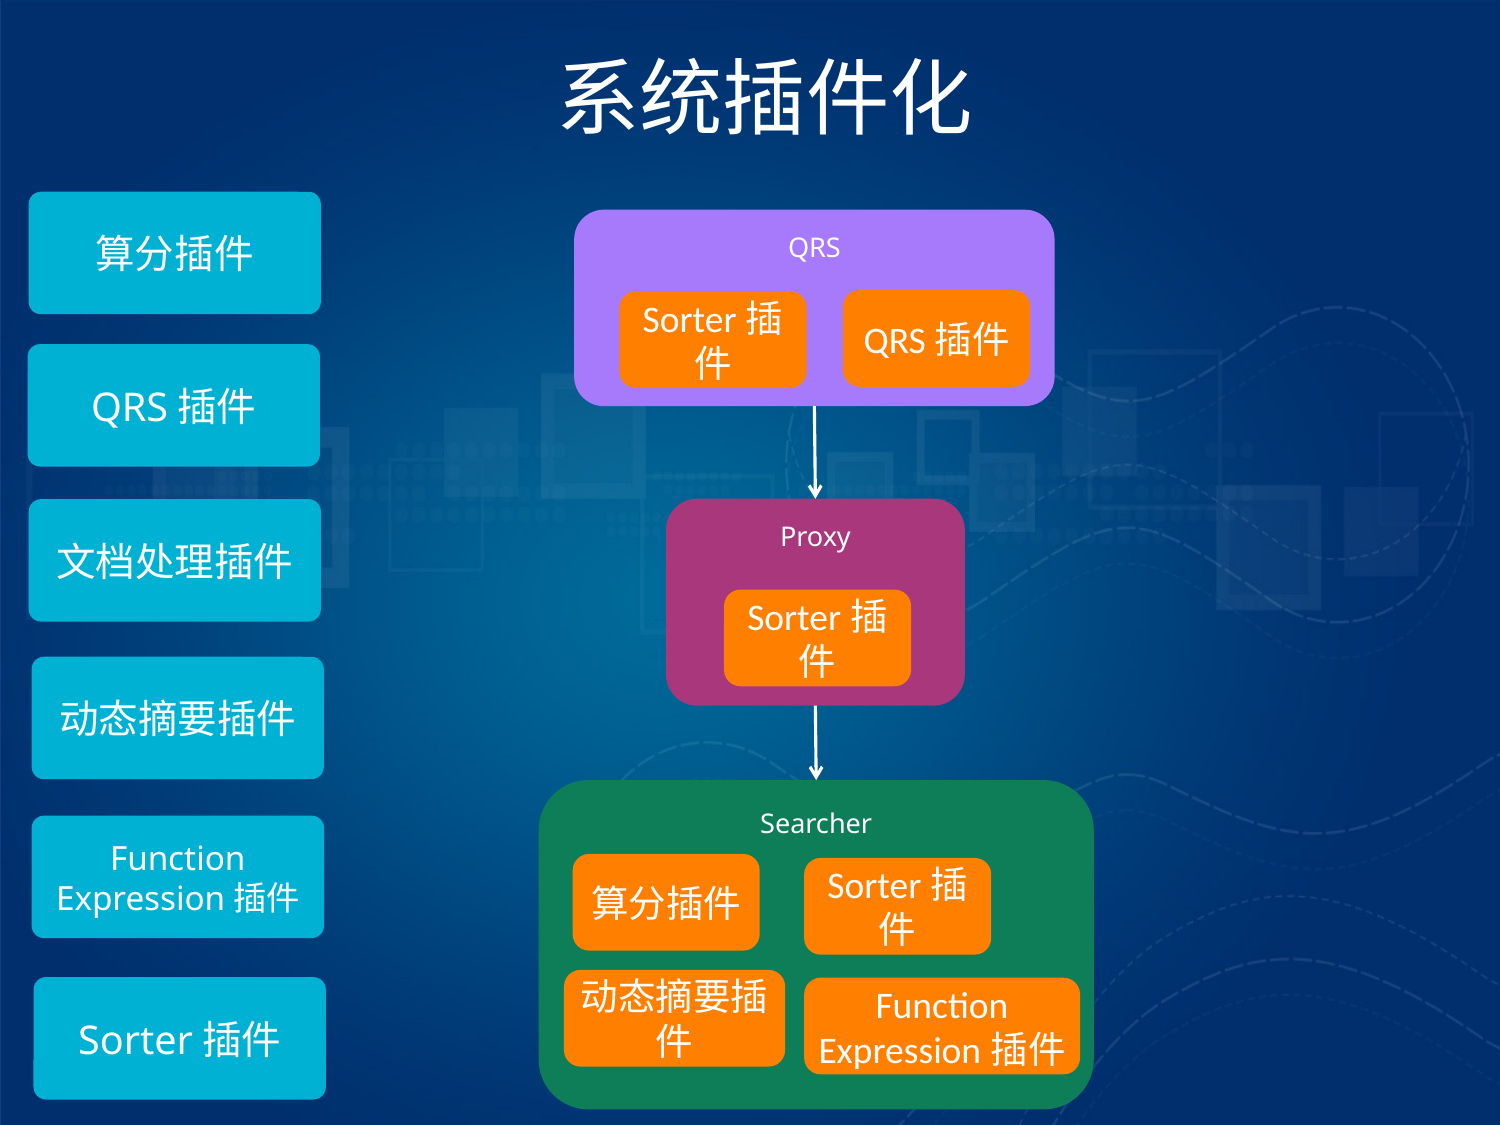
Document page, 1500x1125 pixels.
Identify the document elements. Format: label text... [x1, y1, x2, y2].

text_box QRS [574, 209, 1055, 407]
text_box Function Expression插件 [804, 977, 1081, 1075]
picture [0, 0, 1500, 1125]
text_box 动态摘要插件 [563, 969, 786, 1067]
text_box Function Expression插件 [31, 815, 325, 939]
text_box Searcher [538, 780, 1094, 1110]
text_box 算分插件 [572, 853, 760, 951]
text_box QRS插件 [27, 344, 320, 467]
text_box 动态摘要插件 [31, 656, 324, 780]
text_box 文档处理插件 [28, 499, 321, 622]
text_box 算分插件 [28, 191, 321, 315]
text_box 系统插件化 [548, 38, 981, 153]
text_box Sorter插件 [804, 857, 992, 955]
text_box Sorter插件 [723, 589, 912, 687]
text_box Proxy [665, 498, 965, 706]
text_box QRS插件 [843, 290, 1031, 387]
text_box Sorter插件 [619, 291, 807, 389]
text_box Sorter插件 [33, 977, 326, 1100]
